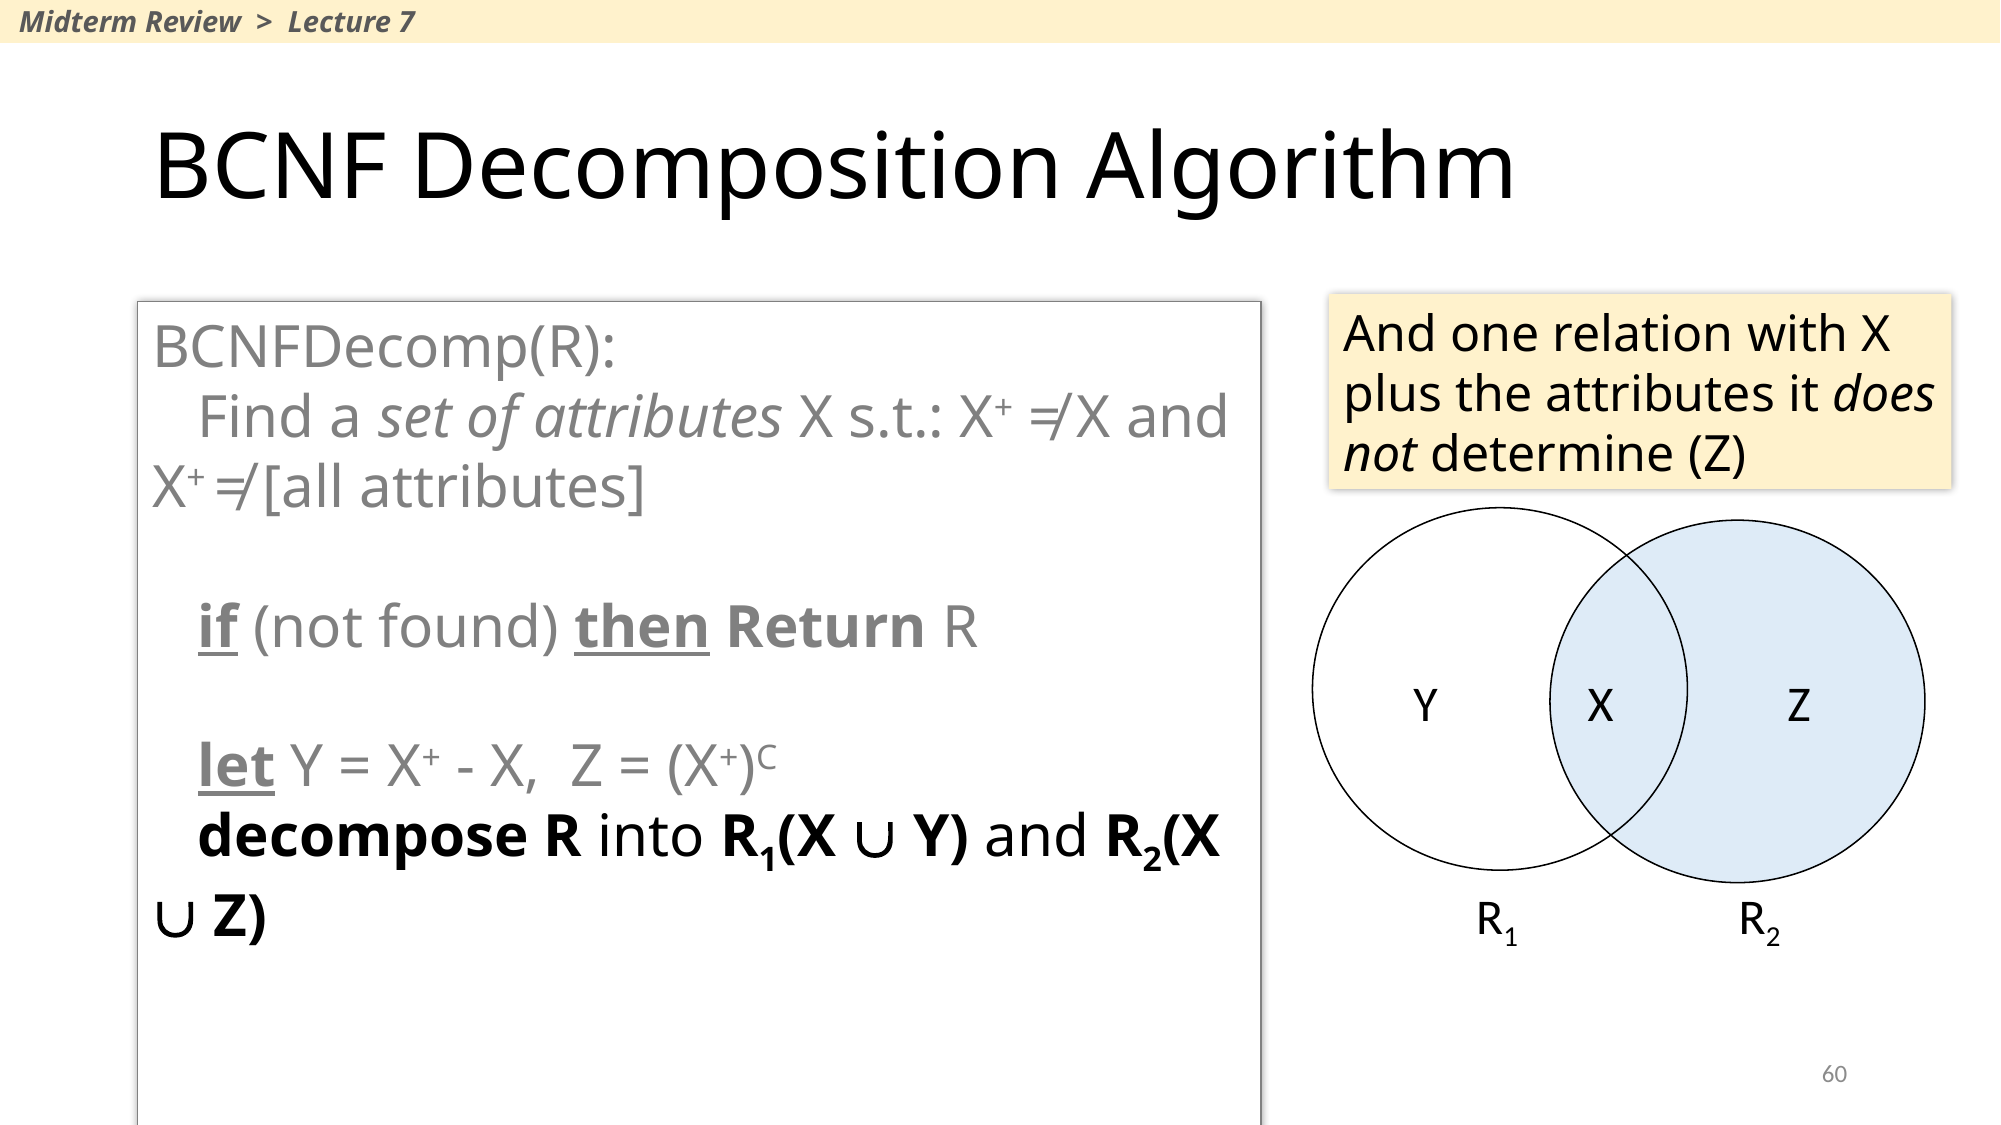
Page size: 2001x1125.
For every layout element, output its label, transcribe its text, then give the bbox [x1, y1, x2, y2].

text_box BCNFDecomp(R): Find a set of attributes X s.t.: X+ ≠ X and X+ ≠ [all attributes] if (not found) then Return R let Y = X+ - X, Z = (X+)C decompose R into R1(X  Y) and R2(X  Z) Return BCNFDecomp(R1), BCNFDecomp(R2) [137, 301, 1262, 1125]
text_box [1312, 507, 1688, 871]
slide_number 60 [1412, 1042, 1863, 1103]
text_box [0, 0, 2000, 47]
text_box [1611, 520, 1925, 883]
text_box Z [1772, 664, 1826, 740]
text_box And one relation with X plus the attributes it does not determine (Z) [1328, 294, 1952, 489]
text_box R2 [1723, 876, 1796, 960]
text_box R1 [1461, 876, 1534, 960]
title BCNF Decomposition Algorithm [137, 59, 1863, 278]
